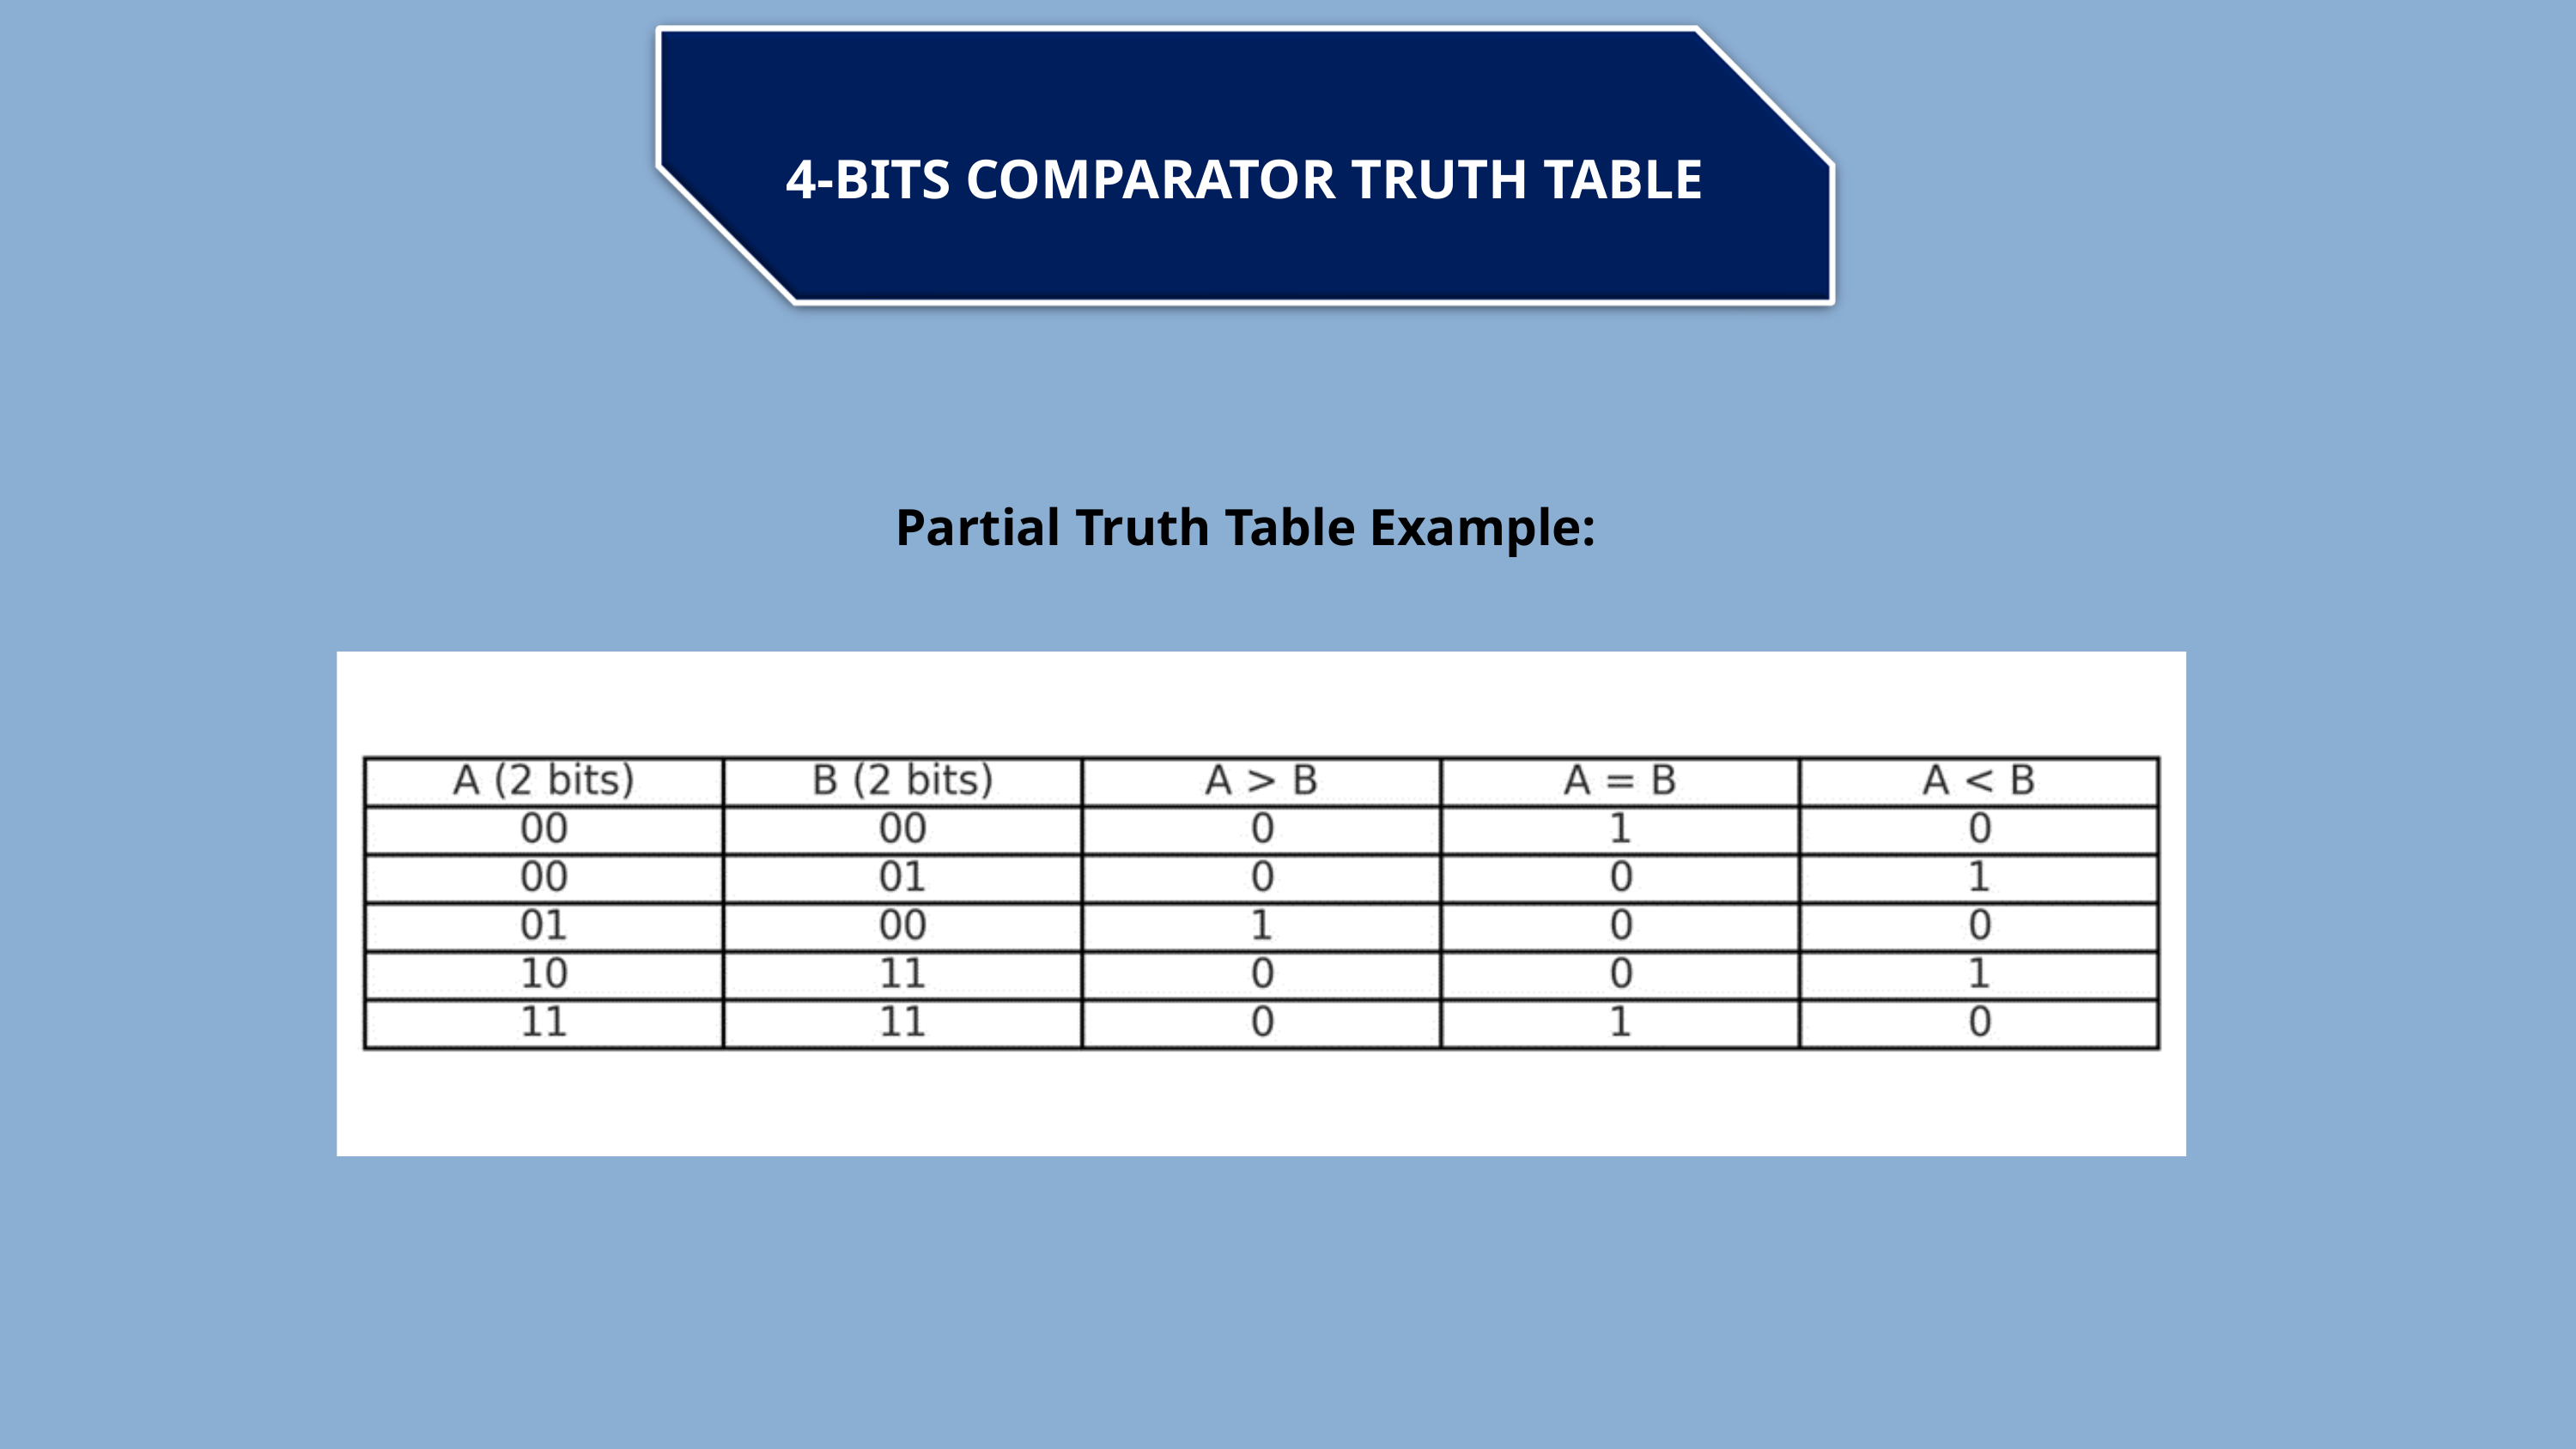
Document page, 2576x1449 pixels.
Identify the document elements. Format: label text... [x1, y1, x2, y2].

text_box [639, 11, 1852, 342]
text_box Partial Truth Table Example: [883, 495, 1609, 556]
text_box [337, 652, 2187, 1156]
text_box 4-BITS COMPARATOR TRUTH TABLE [757, 144, 1735, 209]
